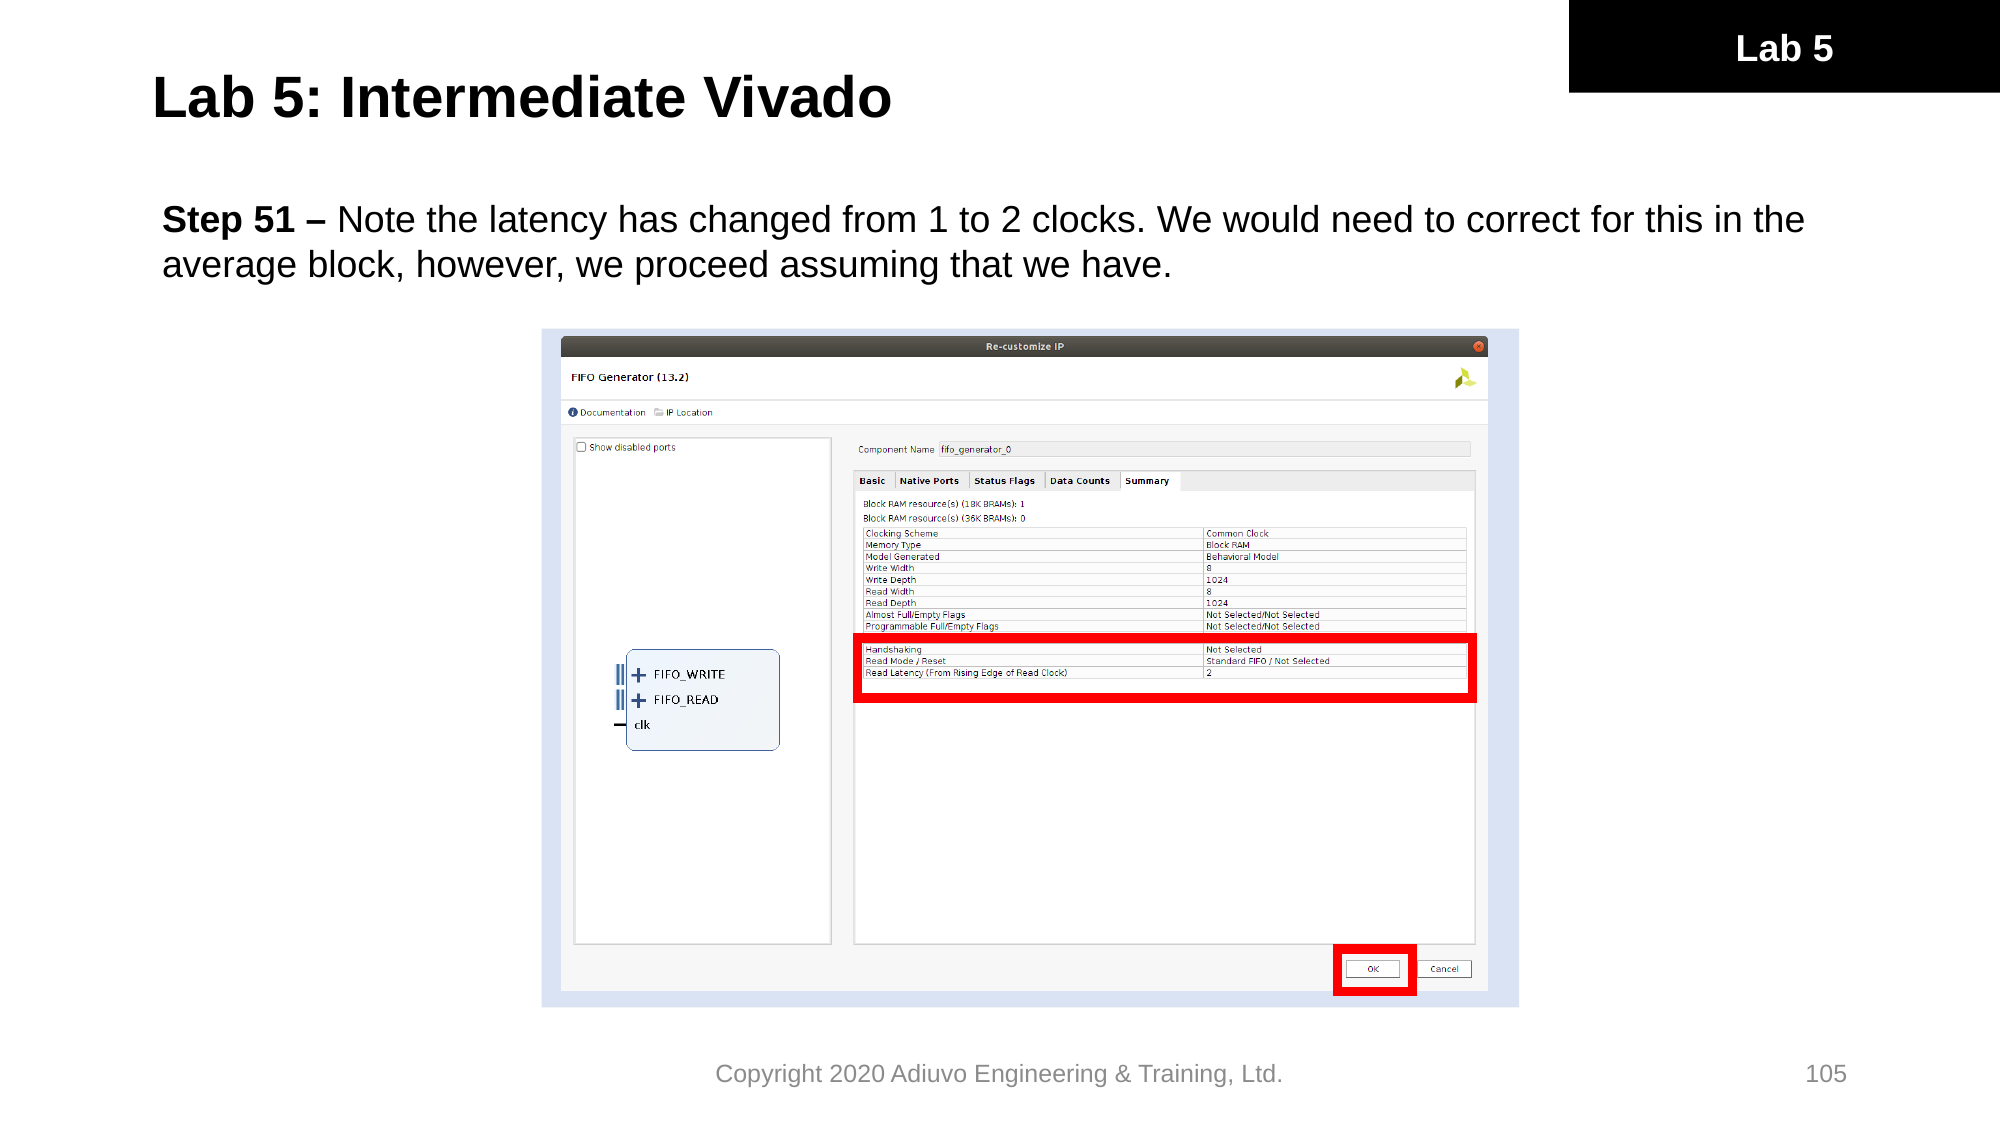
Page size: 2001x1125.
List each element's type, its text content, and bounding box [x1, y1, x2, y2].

text_box Step 51 – Note the latency has changed from 1 to 2 clocks. We would need to correct for this in the average block, however, we proceed assuming that we have. [147, 187, 1873, 293]
text_box Lab 5: Intermediate Vivado [137, 59, 1863, 153]
footer Copyright 2020 Adiuvo Engineering & Training, Ltd. [662, 1042, 1338, 1103]
text_box Lab 5 [1568, 0, 2000, 94]
picture [561, 336, 1488, 991]
slide_number 105 [1412, 1042, 1863, 1103]
text_box [541, 327, 1520, 1008]
